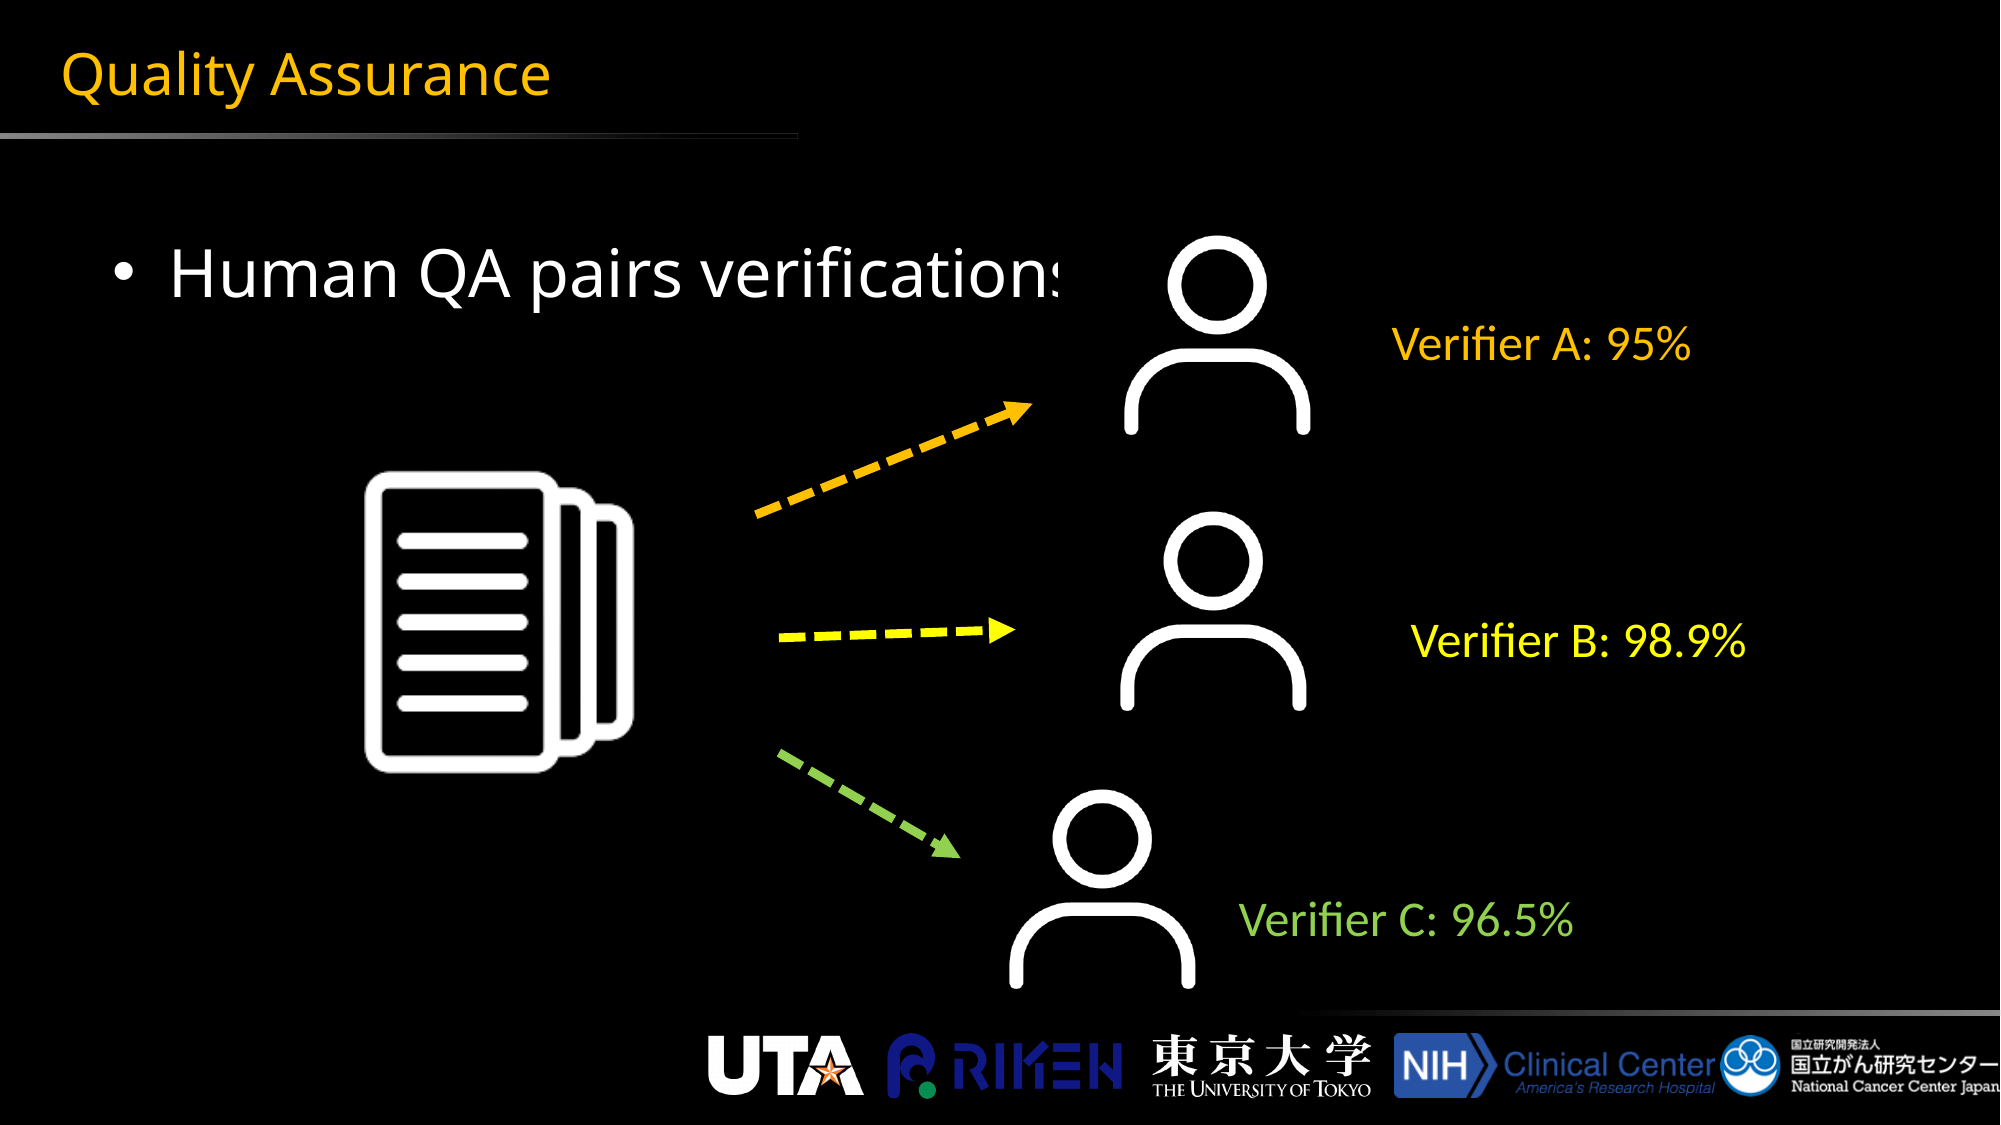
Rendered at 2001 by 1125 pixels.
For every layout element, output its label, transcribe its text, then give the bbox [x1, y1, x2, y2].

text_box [702, 1030, 2000, 1102]
list Human QA pairs verifications [1265, 222, 1898, 966]
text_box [778, 752, 962, 859]
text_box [755, 403, 1033, 515]
title Quality Assurance [45, 0, 1940, 167]
picture [943, 176, 2001, 1030]
text_box Verifier C: 96.5% [1265, 879, 1590, 955]
picture [0, 134, 45, 138]
text_box Verifier A: 95% [1380, 303, 1707, 379]
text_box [778, 629, 1016, 639]
list Human QA pairs verifications [97, 222, 1053, 966]
text_box Verifier B: 98.9% [1395, 600, 1762, 675]
picture [337, 460, 662, 785]
